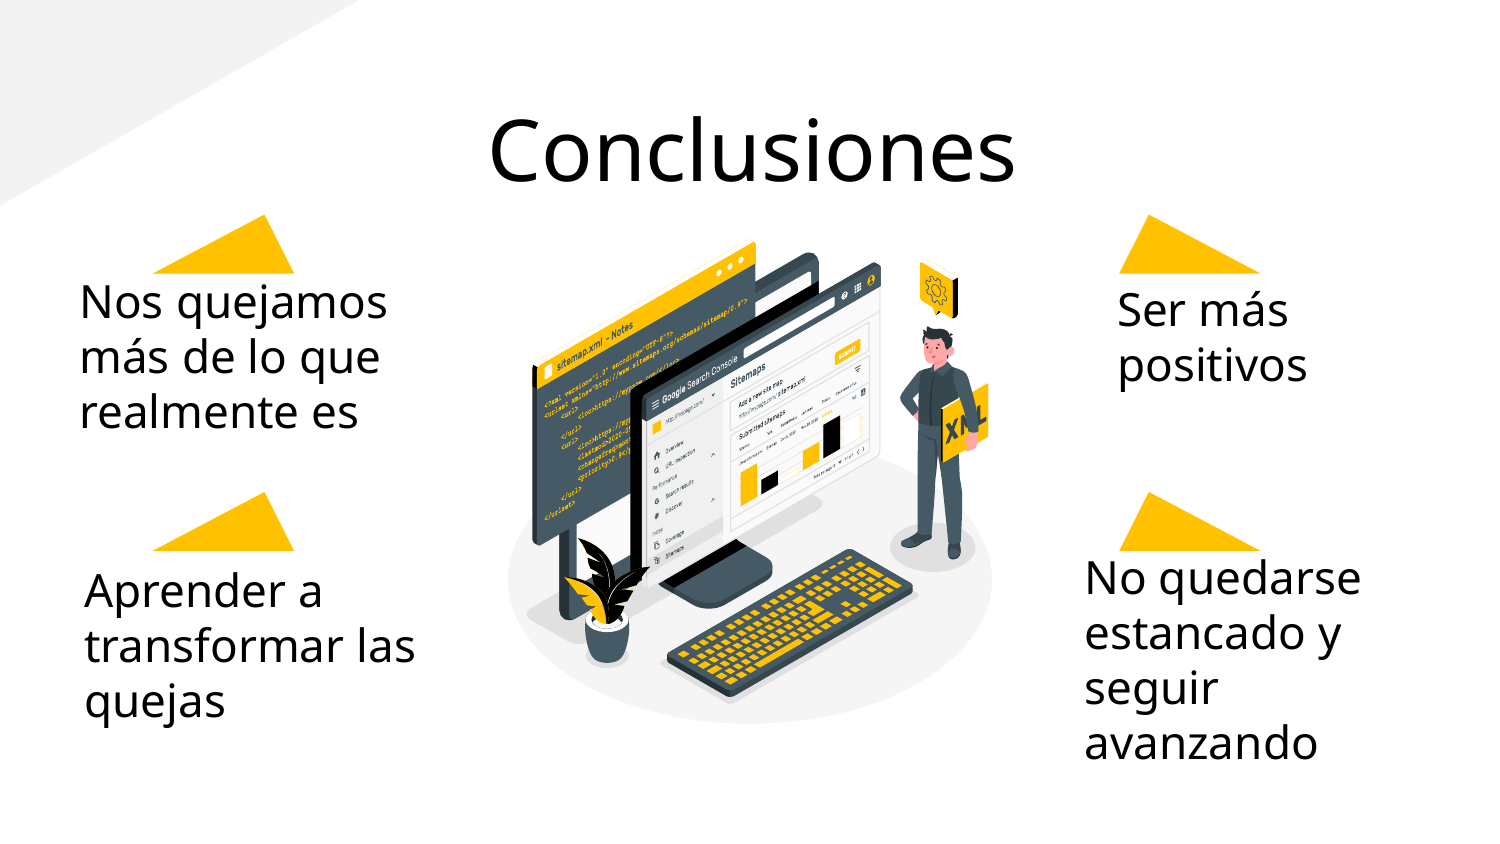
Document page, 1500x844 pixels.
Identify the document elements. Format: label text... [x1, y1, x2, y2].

subtitle Ser más positivos [1102, 299, 1398, 373]
title Conclusiones [88, 80, 1418, 175]
subtitle Nos quejamos más de lo que realmente es [64, 281, 468, 428]
subtitle Aprender a transformar las quejas [69, 565, 464, 724]
subtitle No quedarse estancado y seguir avanzando [1069, 565, 1418, 752]
text_box [152, 491, 295, 551]
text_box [507, 239, 993, 724]
text_box [1119, 214, 1261, 274]
text_box [1119, 491, 1261, 551]
text_box [152, 214, 295, 274]
